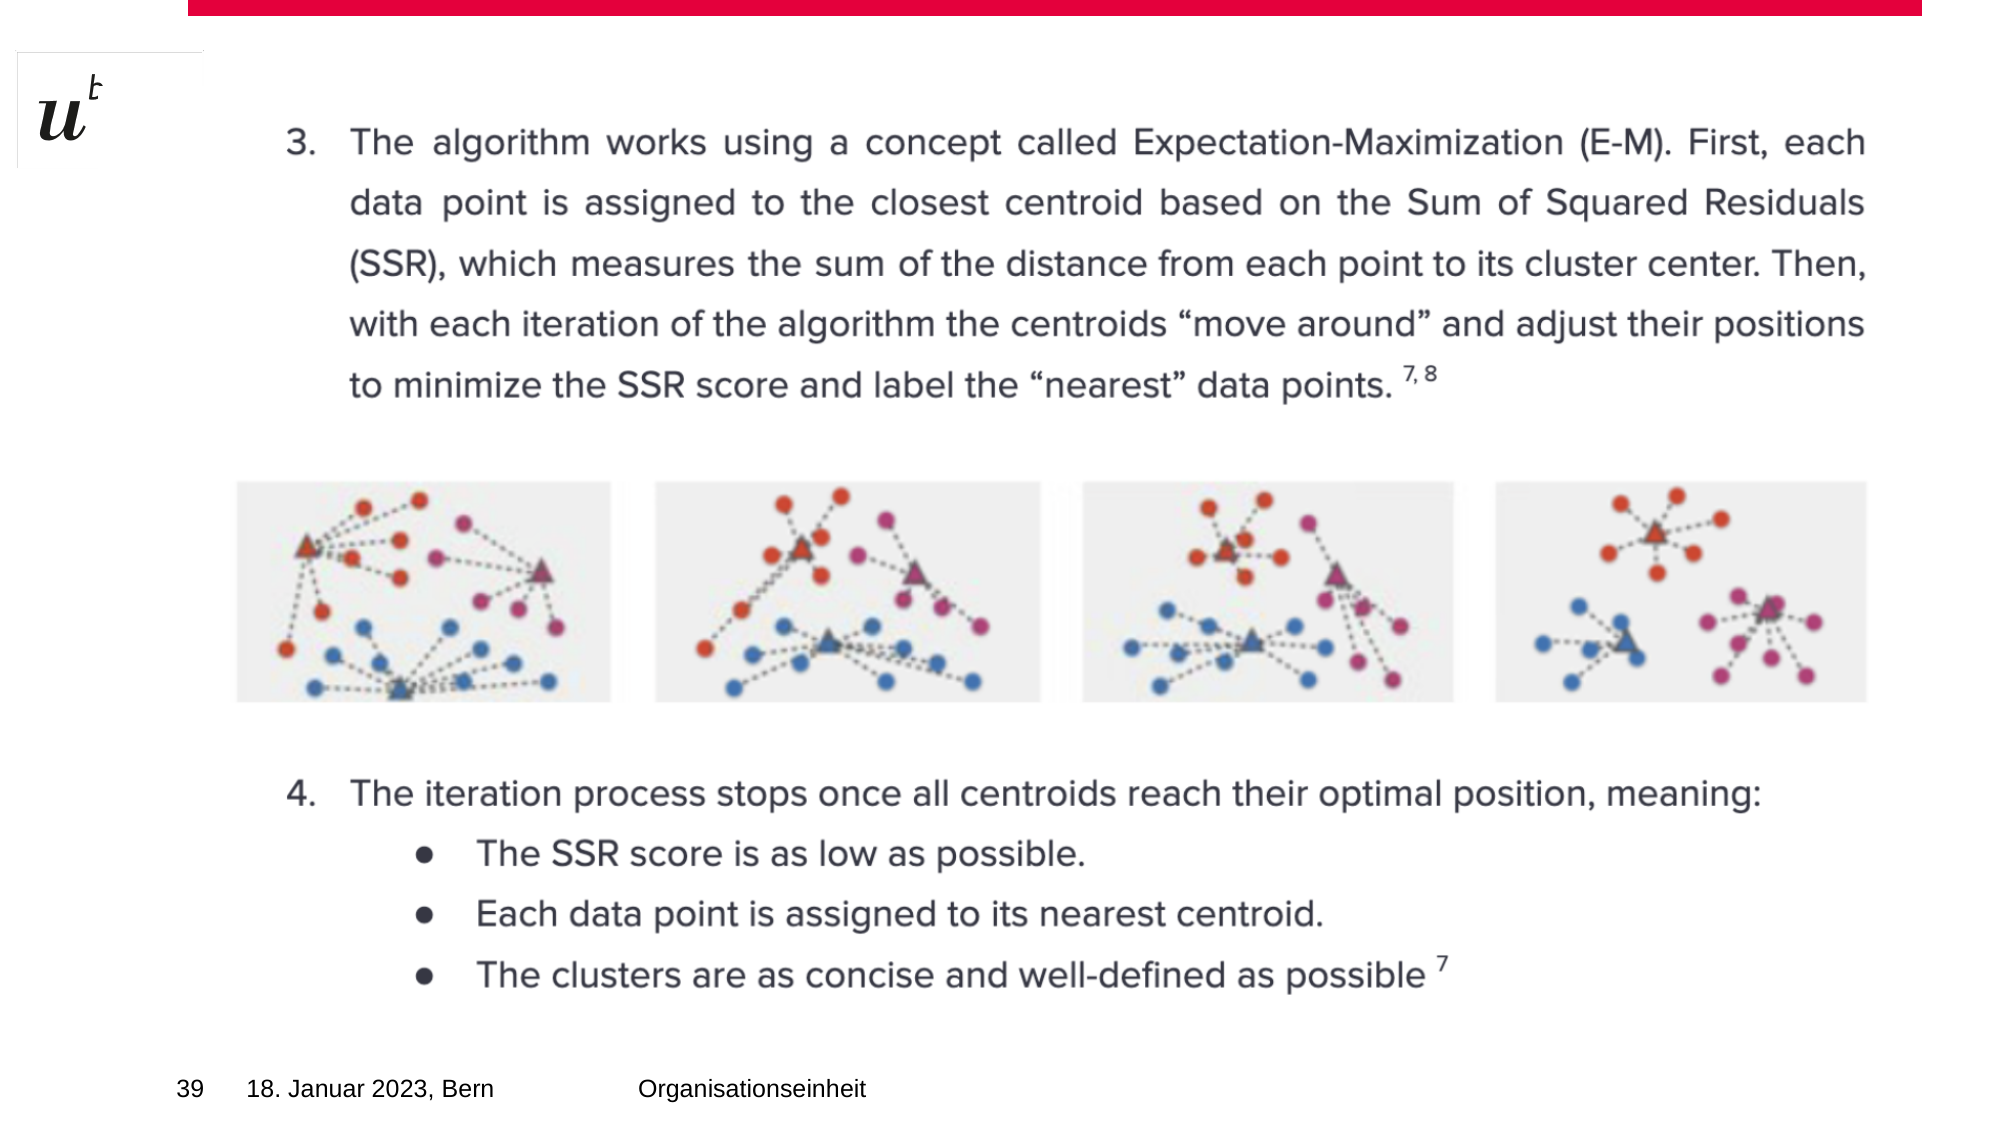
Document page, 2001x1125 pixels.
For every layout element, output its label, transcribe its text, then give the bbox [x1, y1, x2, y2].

slide_number ‹#› [149, 1057, 211, 1117]
footer Organisationseinheit [623, 1057, 1900, 1117]
picture [15, 85, 1959, 1040]
text_box [0, 0, 974, 155]
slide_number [231, 1057, 602, 1117]
